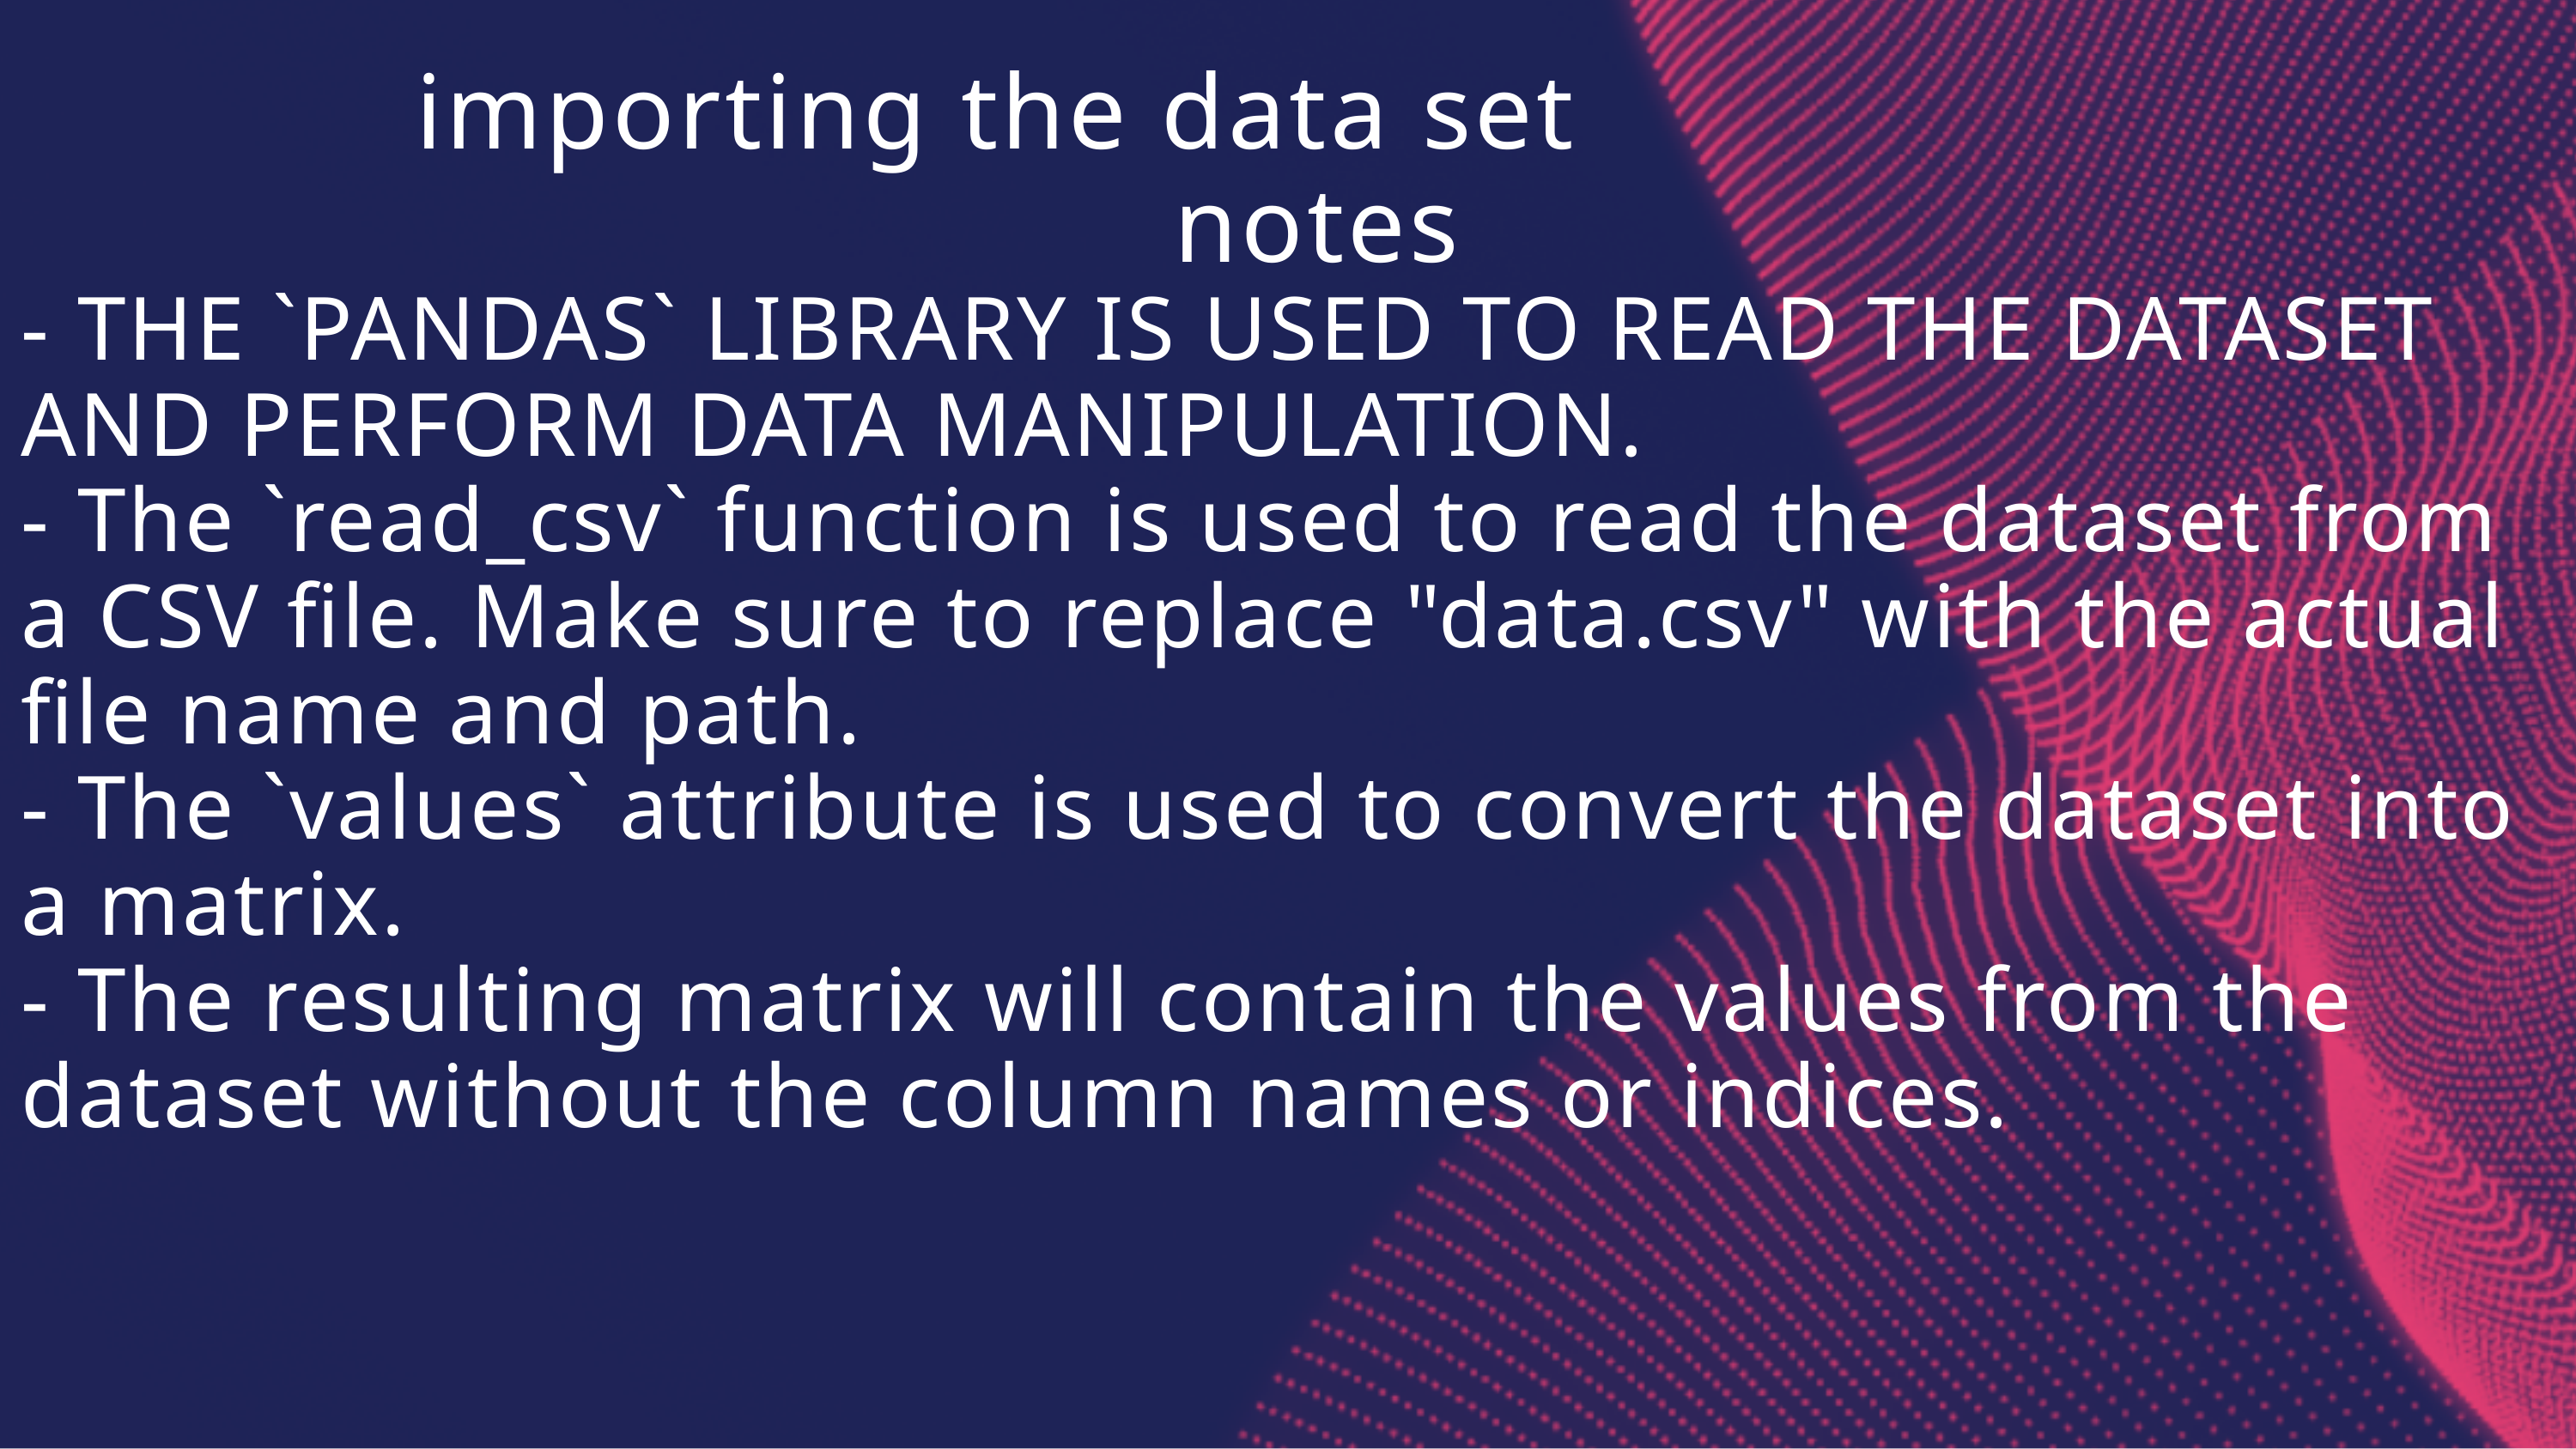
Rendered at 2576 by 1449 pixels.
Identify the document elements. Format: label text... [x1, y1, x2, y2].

text_box importing the data set notes [78, 56, 2555, 281]
text_box [0, 0, 2576, 1449]
text_box - THE `PANDAS` LIBRARY IS USED TO READ THE DATASET AND PERFORM DATA MANIPULATION. - The `read_csv` function is used to read the dataset from a CSV file. Make sure to replace "data.csv" with the actual file name and path. - The `values` attribute is used to convert the dataset into a matrix. - The resulting matrix will contain the values from the dataset without the column names or indices. [21, 281, 2555, 1241]
